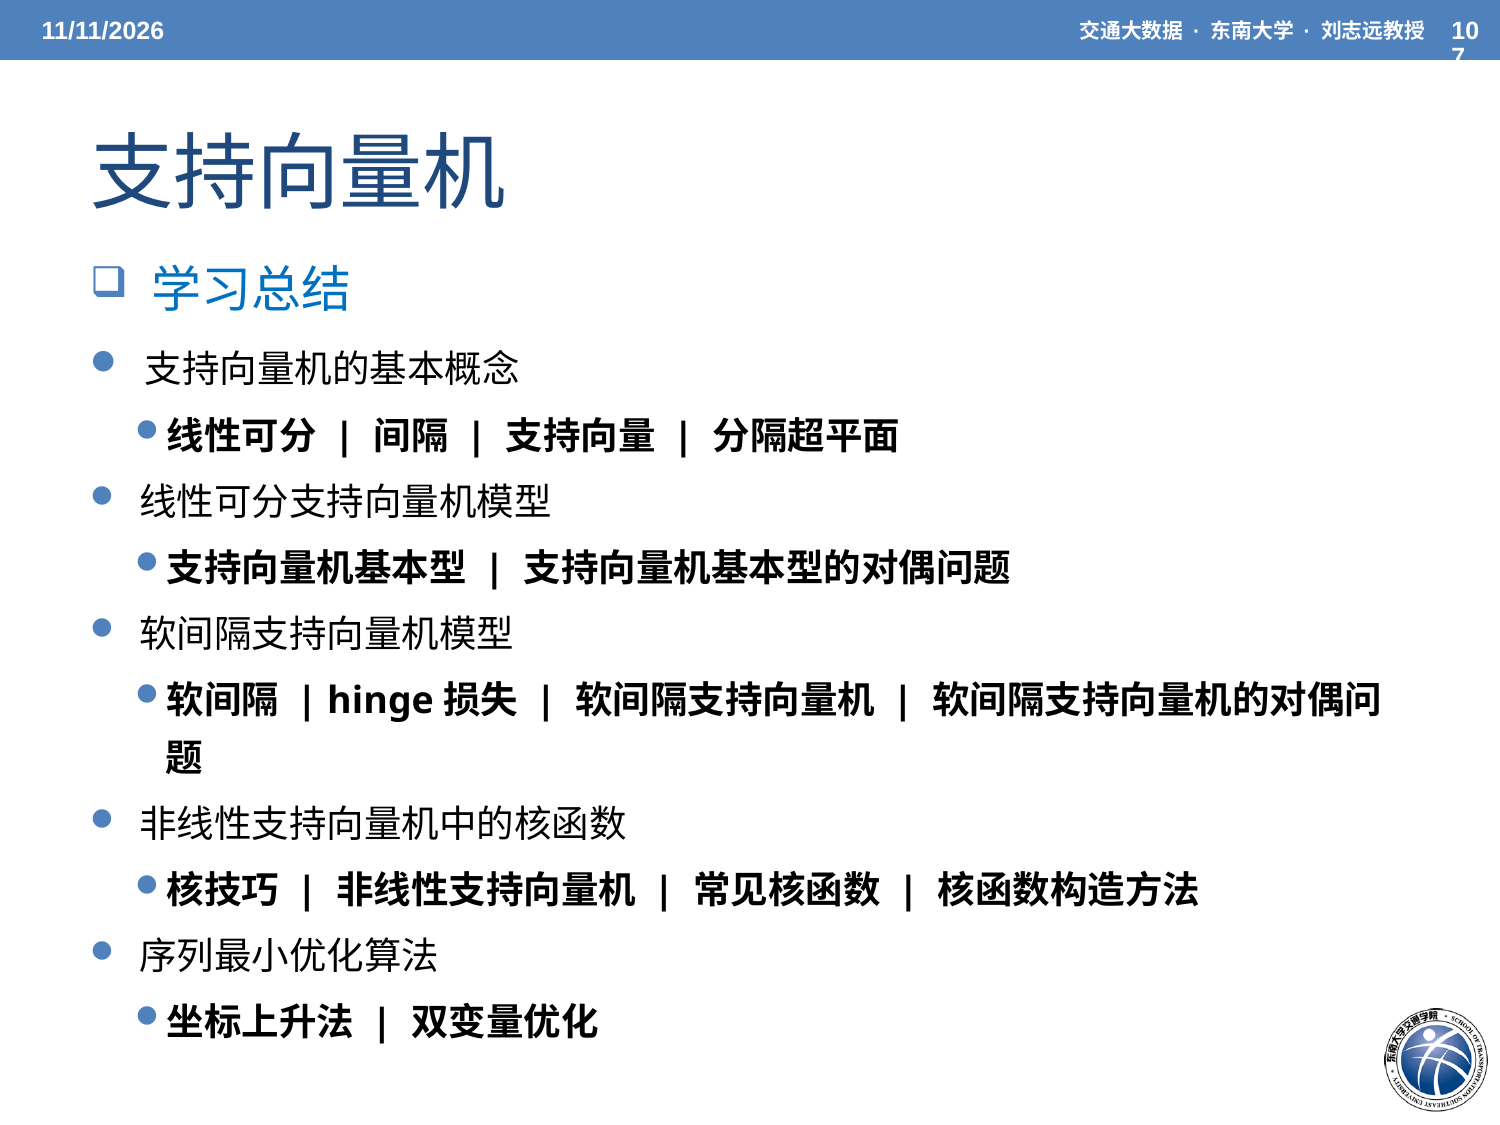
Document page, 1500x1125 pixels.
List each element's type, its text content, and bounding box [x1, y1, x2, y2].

title 支持向量机 [75, 87, 1425, 249]
list 学习总结 支持向量机的基本概念 线性可分 | 间隔 | 支持向量 | 分隔超平面 线性可分支持向量机模型 支持向量机基本型 | 支持向量机基本型的对偶问题 软间隔支持向量机模型 软间隔 | hinge损失 | 软间隔支持向量机 | 软间隔支持向量机的对偶问题 非线性支持向量机中的核函数 核技巧 | 非线性支持向量机 | 常见核函数 | 核函数构造方法 序列最小优化算法 坐标上升法 | 双变量优化 [75, 249, 1425, 1050]
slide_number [26, 2, 502, 58]
slide_number 107 [1441, 2, 1500, 58]
picture [1384, 1008, 1489, 1112]
footer 交通大数据 · 东南大学 · 刘志远教授 [647, 2, 1441, 58]
